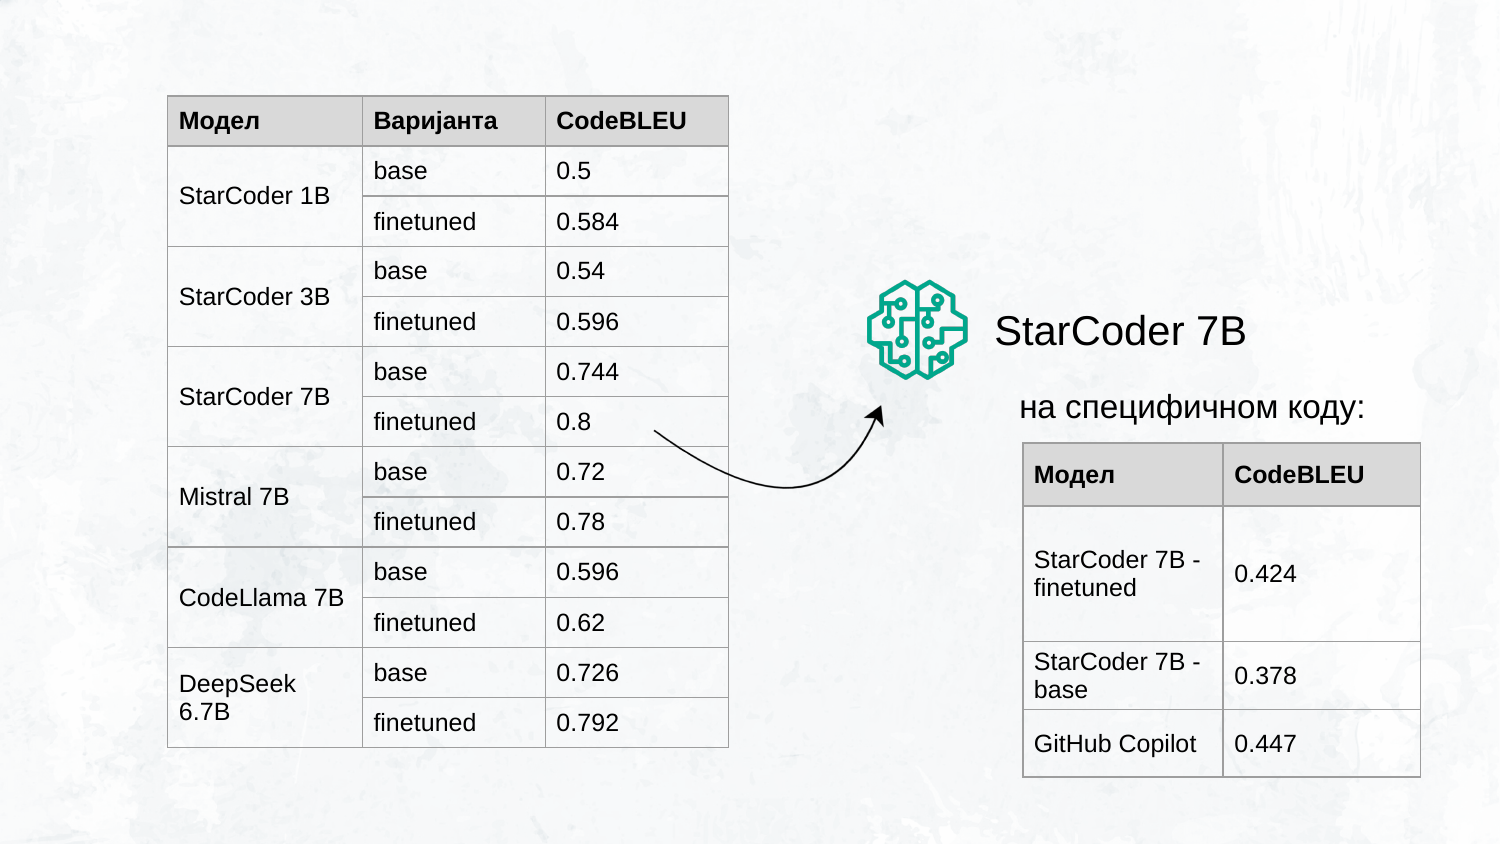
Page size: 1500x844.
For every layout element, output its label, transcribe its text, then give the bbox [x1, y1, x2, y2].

table_cell finetuned [363, 397, 545, 446]
text_box StarCoder 7B [984, 296, 1315, 362]
table_cell 0.8 [546, 397, 649, 446]
table_cell 0.596 [546, 548, 728, 597]
table_cell StarCoder 7B [168, 347, 362, 446]
table_cell finetuned [363, 498, 545, 546]
table_cell 0.5 [546, 147, 728, 195]
table_header CodeBLEU [546, 97, 728, 145]
table_cell StarCoder 1B [168, 147, 362, 246]
table_cell 0.447 [1224, 710, 1420, 776]
table_cell finetuned [363, 297, 545, 346]
table_header Варијанта [363, 97, 545, 145]
table_cell GitHub Copilot [1024, 710, 1222, 776]
picture [0, 0, 1500, 844]
table_cell 0.596 [546, 297, 710, 346]
table_cell finetuned [363, 698, 545, 747]
table_cell 0.378 [1224, 642, 1420, 709]
table_cell 0.792 [546, 698, 728, 747]
table_cell base [363, 247, 545, 296]
table_cell base [363, 347, 545, 396]
table_cell finetuned [363, 197, 545, 246]
table_cell finetuned [363, 598, 545, 647]
table_cell Mistral 7B [168, 447, 362, 546]
table_cell CodeLlama 7B [168, 548, 362, 647]
table_cell StarCoder 7B - finetuned [1024, 507, 1222, 641]
table_cell 0.54 [546, 247, 728, 296]
table_cell 0.744 [546, 347, 678, 396]
table_header Модел [168, 97, 362, 145]
table_cell 0.62 [546, 598, 728, 647]
text_box на специфичном коду: [1004, 377, 1500, 433]
table_cell StarCoder 3B [168, 247, 362, 346]
table_cell base [363, 147, 545, 195]
table_cell base [363, 548, 545, 597]
table_header CodeBLEU [1224, 444, 1420, 505]
table_cell DeepSeek 6.7B [168, 648, 362, 747]
table_cell 0.726 [546, 648, 728, 697]
table_cell base [363, 648, 545, 697]
table_cell 0.78 [546, 498, 683, 546]
table_cell 0.72 [546, 447, 678, 496]
table_cell 0.424 [1224, 507, 1420, 641]
table_cell base [363, 447, 545, 496]
table_header Модел [1024, 444, 1222, 505]
table_cell 0.584 [546, 197, 728, 246]
table_cell StarCoder 7B - base [1024, 642, 1222, 709]
